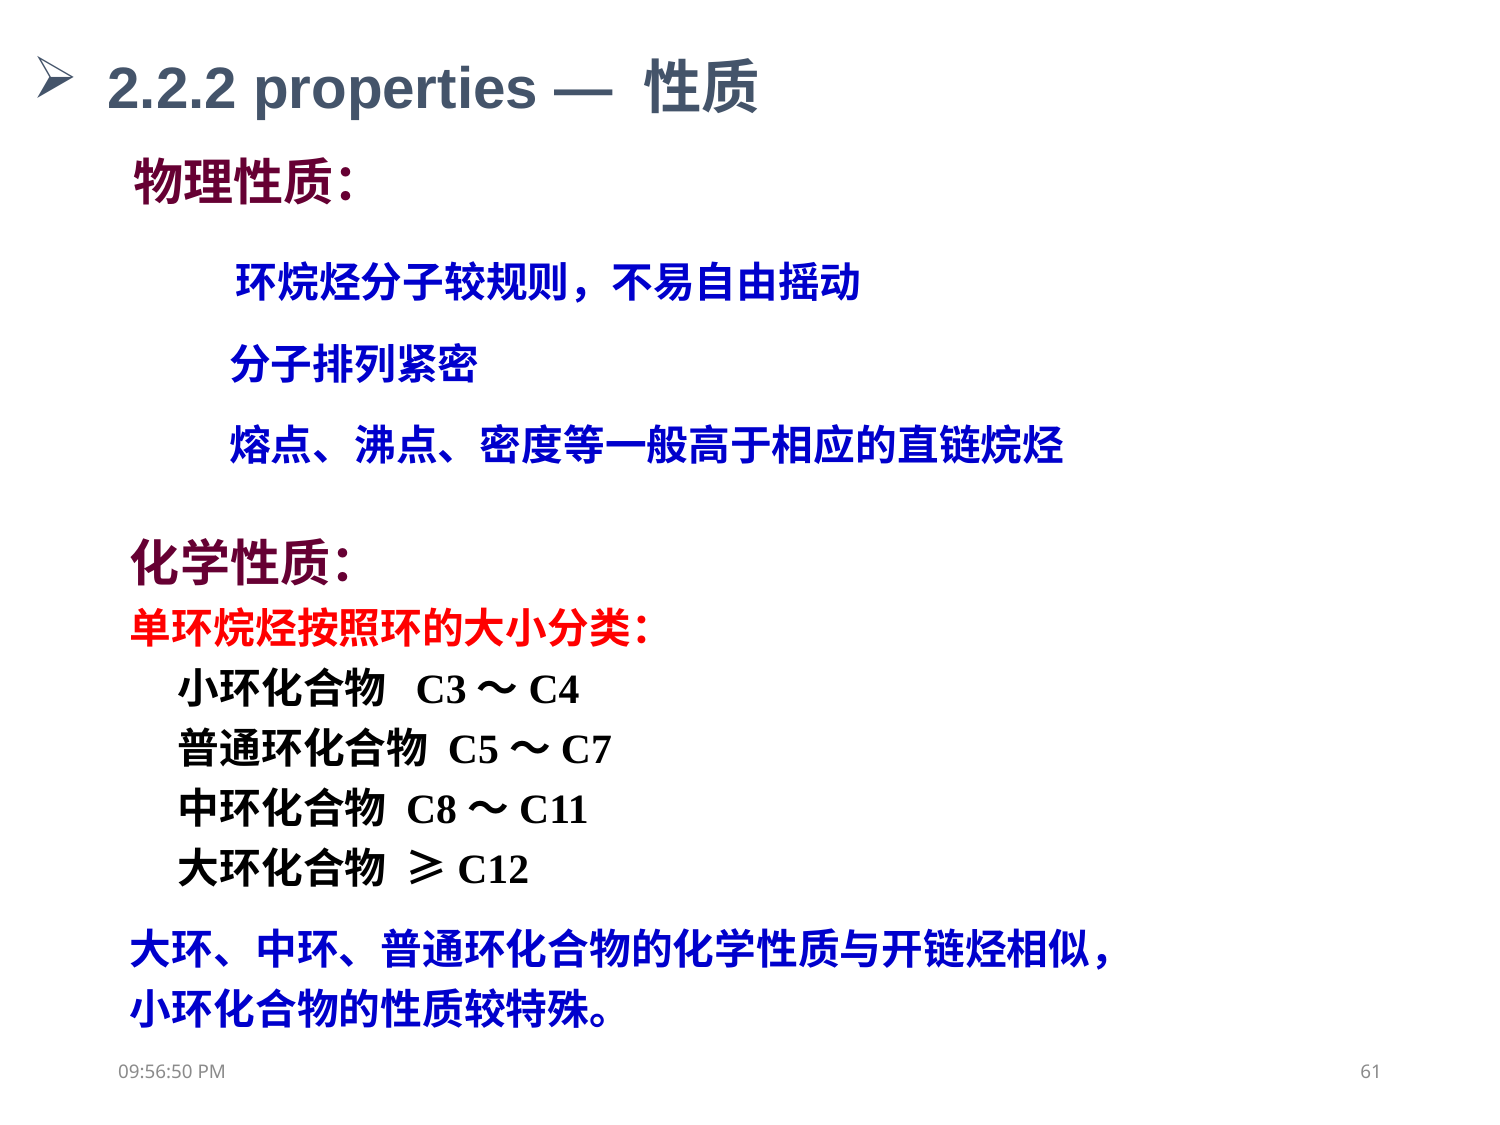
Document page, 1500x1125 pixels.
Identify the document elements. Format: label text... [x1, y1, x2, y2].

slide_number 61 [1059, 1042, 1397, 1103]
text_box 物理性质： 环烷烃分子较规则，不易自由摇动 分子排列紧密 熔点、沸点、密度等一般高于相应的直链烷烃 [118, 130, 1332, 477]
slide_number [103, 1042, 441, 1103]
text_box 2.2.2 properties — 性质 [17, 25, 775, 128]
text_box 化学性质： 单环烷烃按照环的大小分类： 小环化合物 C3～C4 普通环化合物 C5～C7 中环化合物 C8～C11 大环化合物 ≥C12 大环、中环、普通环化合物的化学性质与开链烃相似，小环化合物的性质较特殊。 [115, 512, 1159, 1040]
